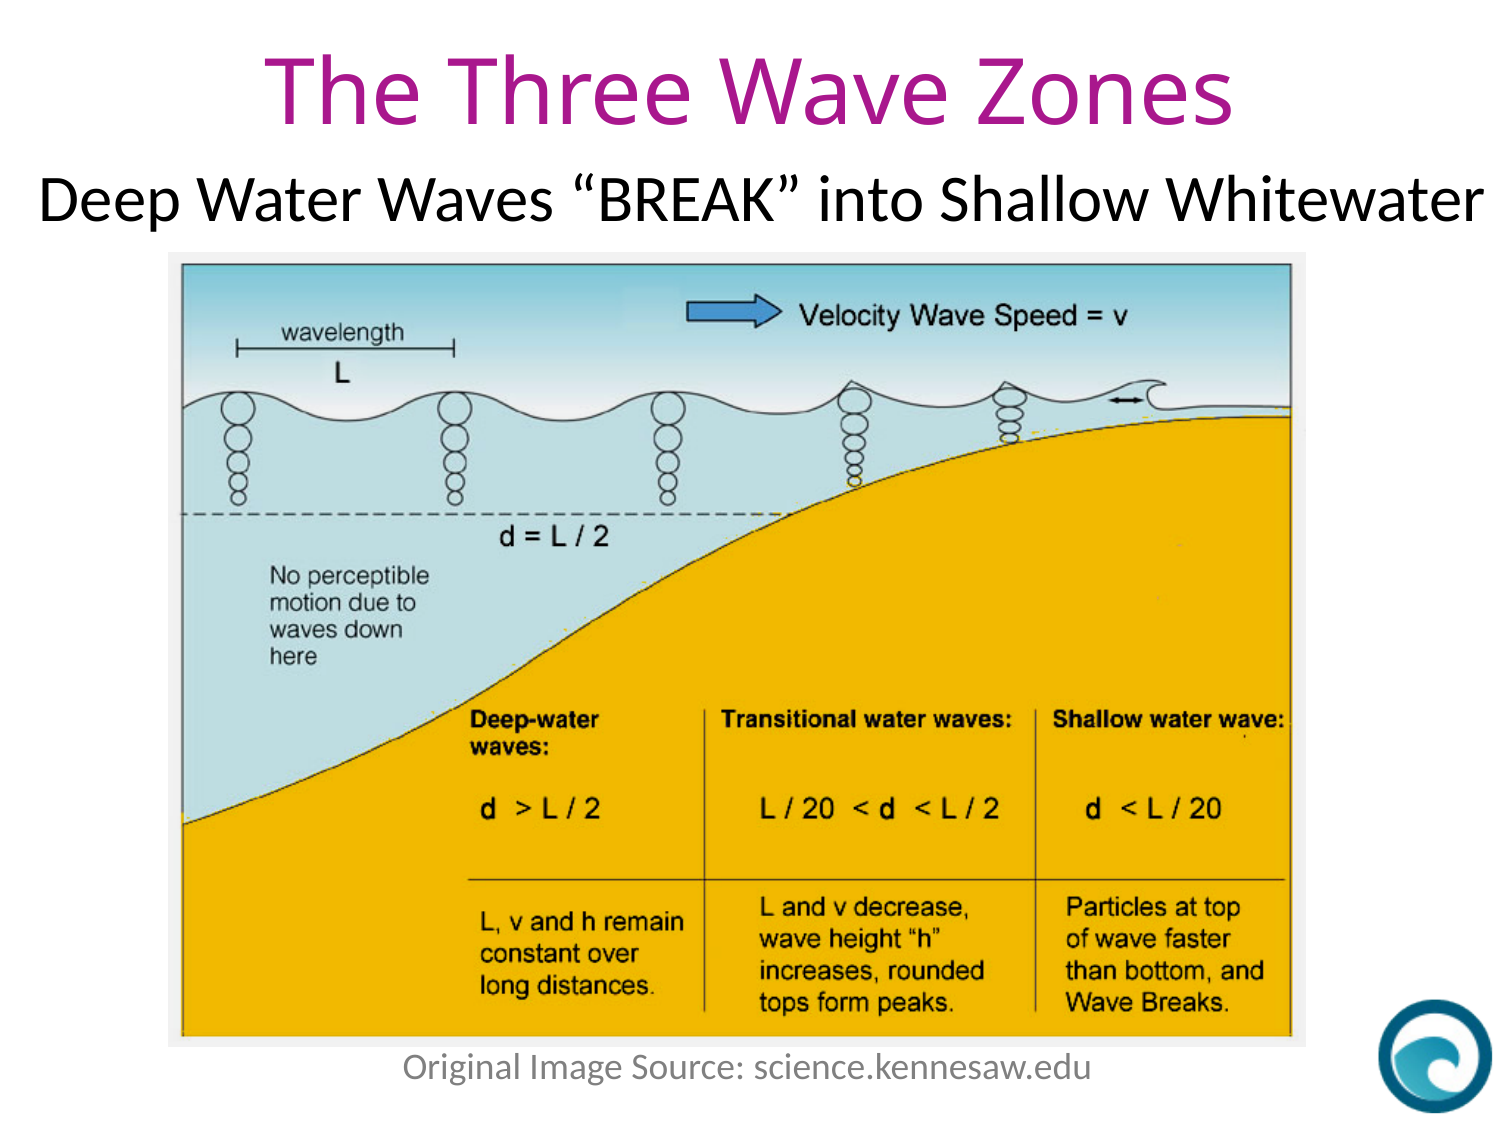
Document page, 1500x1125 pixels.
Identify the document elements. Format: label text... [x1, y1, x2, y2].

picture [1333, 963, 1500, 1125]
picture [168, 252, 1306, 1048]
title The Three Wave Zones [124, 0, 1400, 147]
text_box Deep Water Waves “BREAK” into Shallow Whitewater [24, 147, 1500, 243]
text_box Original Image Source: science.kennesaw.edu [387, 1055, 1108, 1095]
